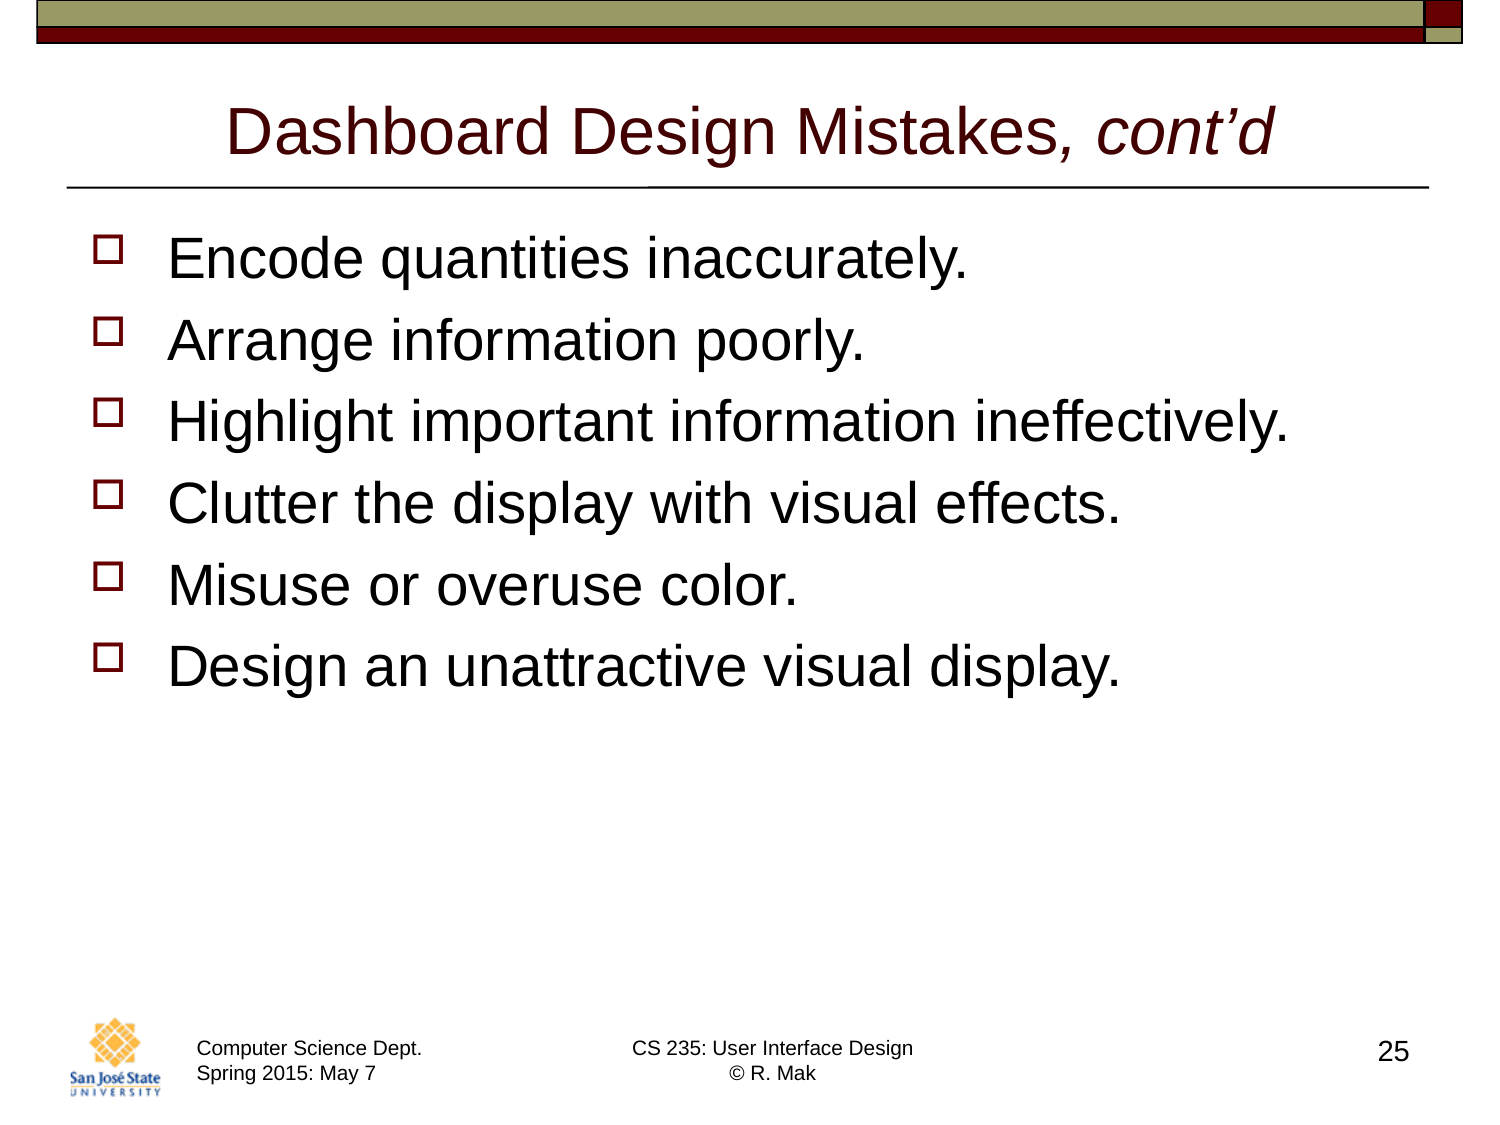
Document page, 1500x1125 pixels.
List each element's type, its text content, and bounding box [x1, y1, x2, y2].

list Encode quantities inaccurately. Arrange information poorly. Highlight important information ineffectively. Clutter the display with visual effects. Misuse or overuse color. Design an unattractive visual display. [75, 212, 1425, 1006]
picture [60, 1012, 166, 1112]
slide_number 25 [1112, 1025, 1425, 1100]
title Dashboard Design Mistakes, cont’d [75, 67, 1425, 175]
